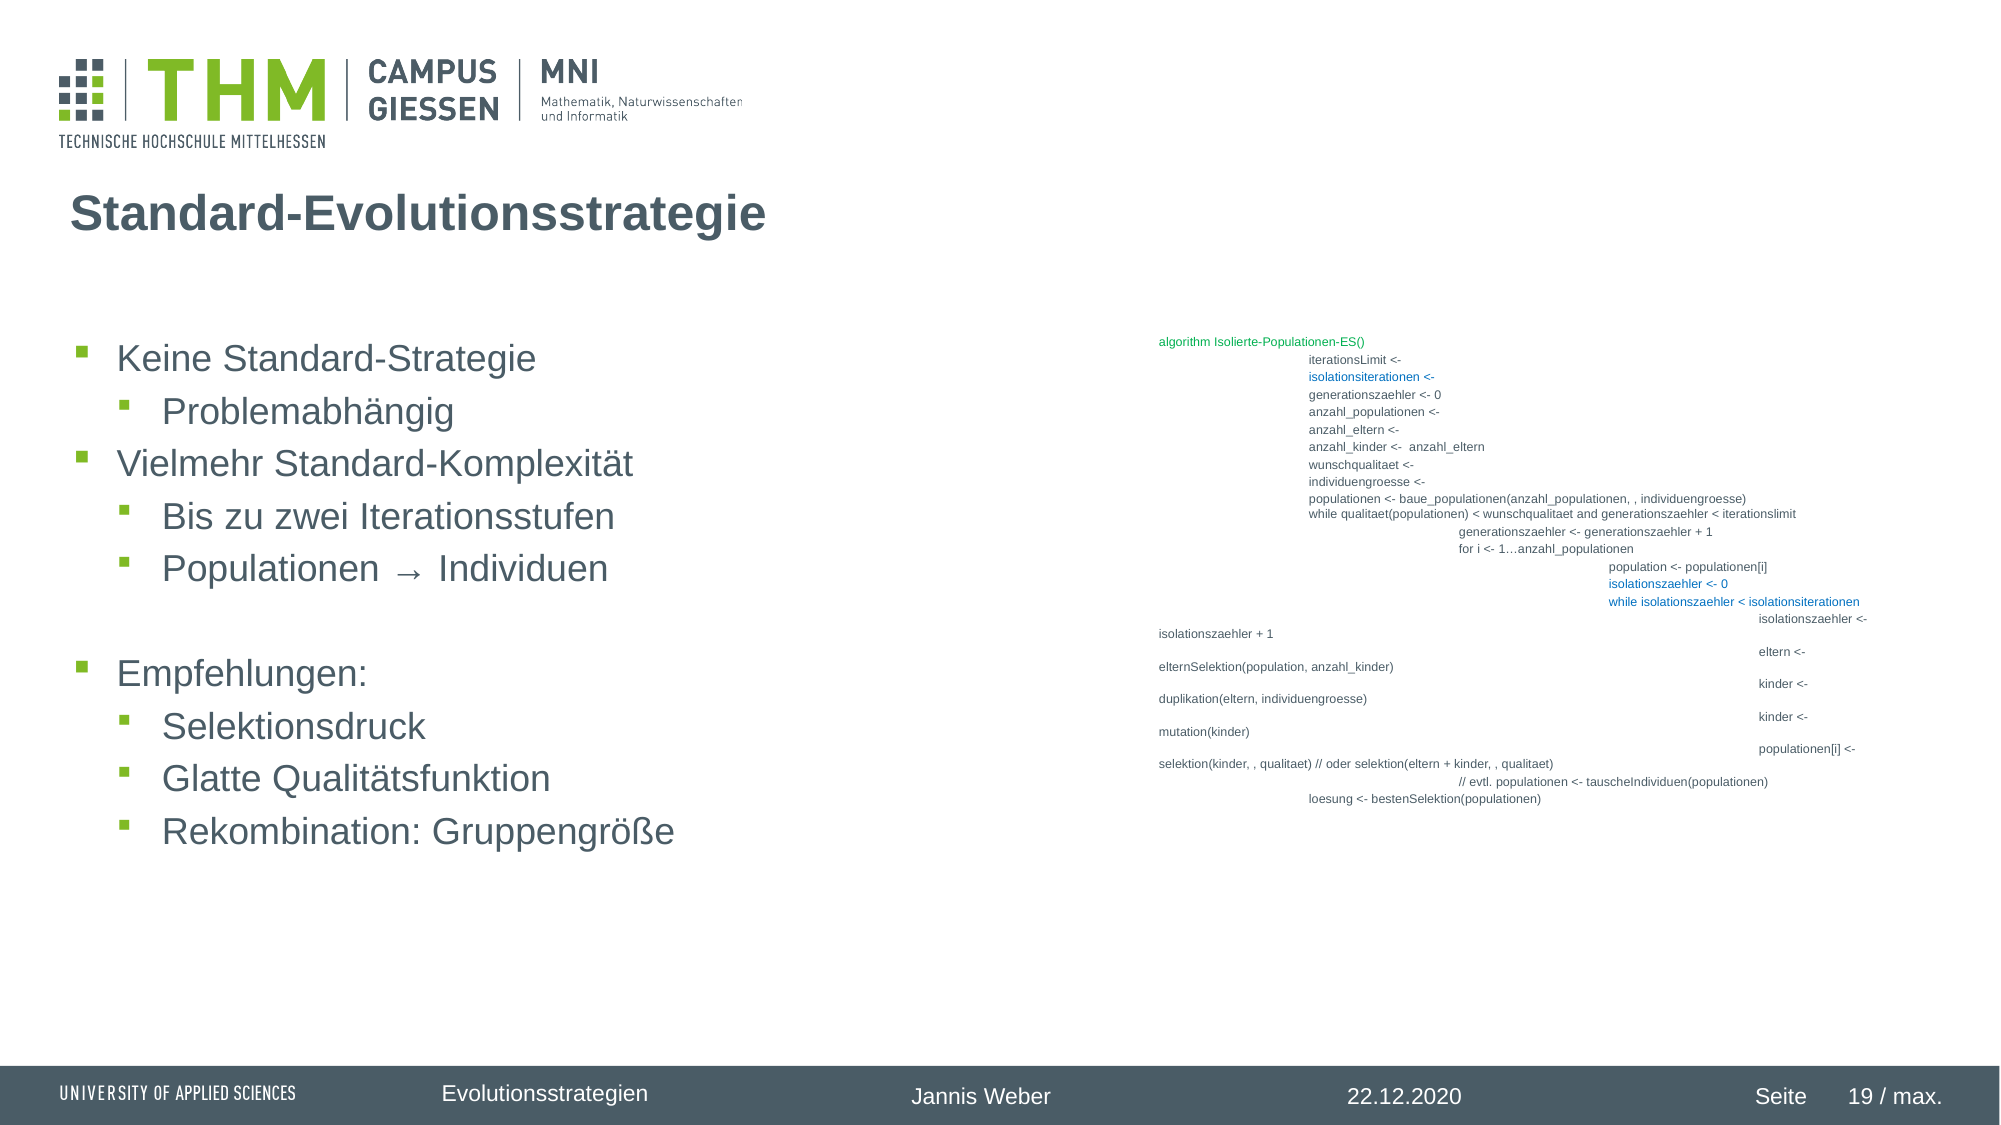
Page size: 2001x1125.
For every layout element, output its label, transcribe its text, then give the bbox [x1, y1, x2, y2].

picture [59, 59, 742, 148]
title Standard-Evolutionsstrategie [54, 172, 1913, 268]
picture [59, 1082, 296, 1104]
